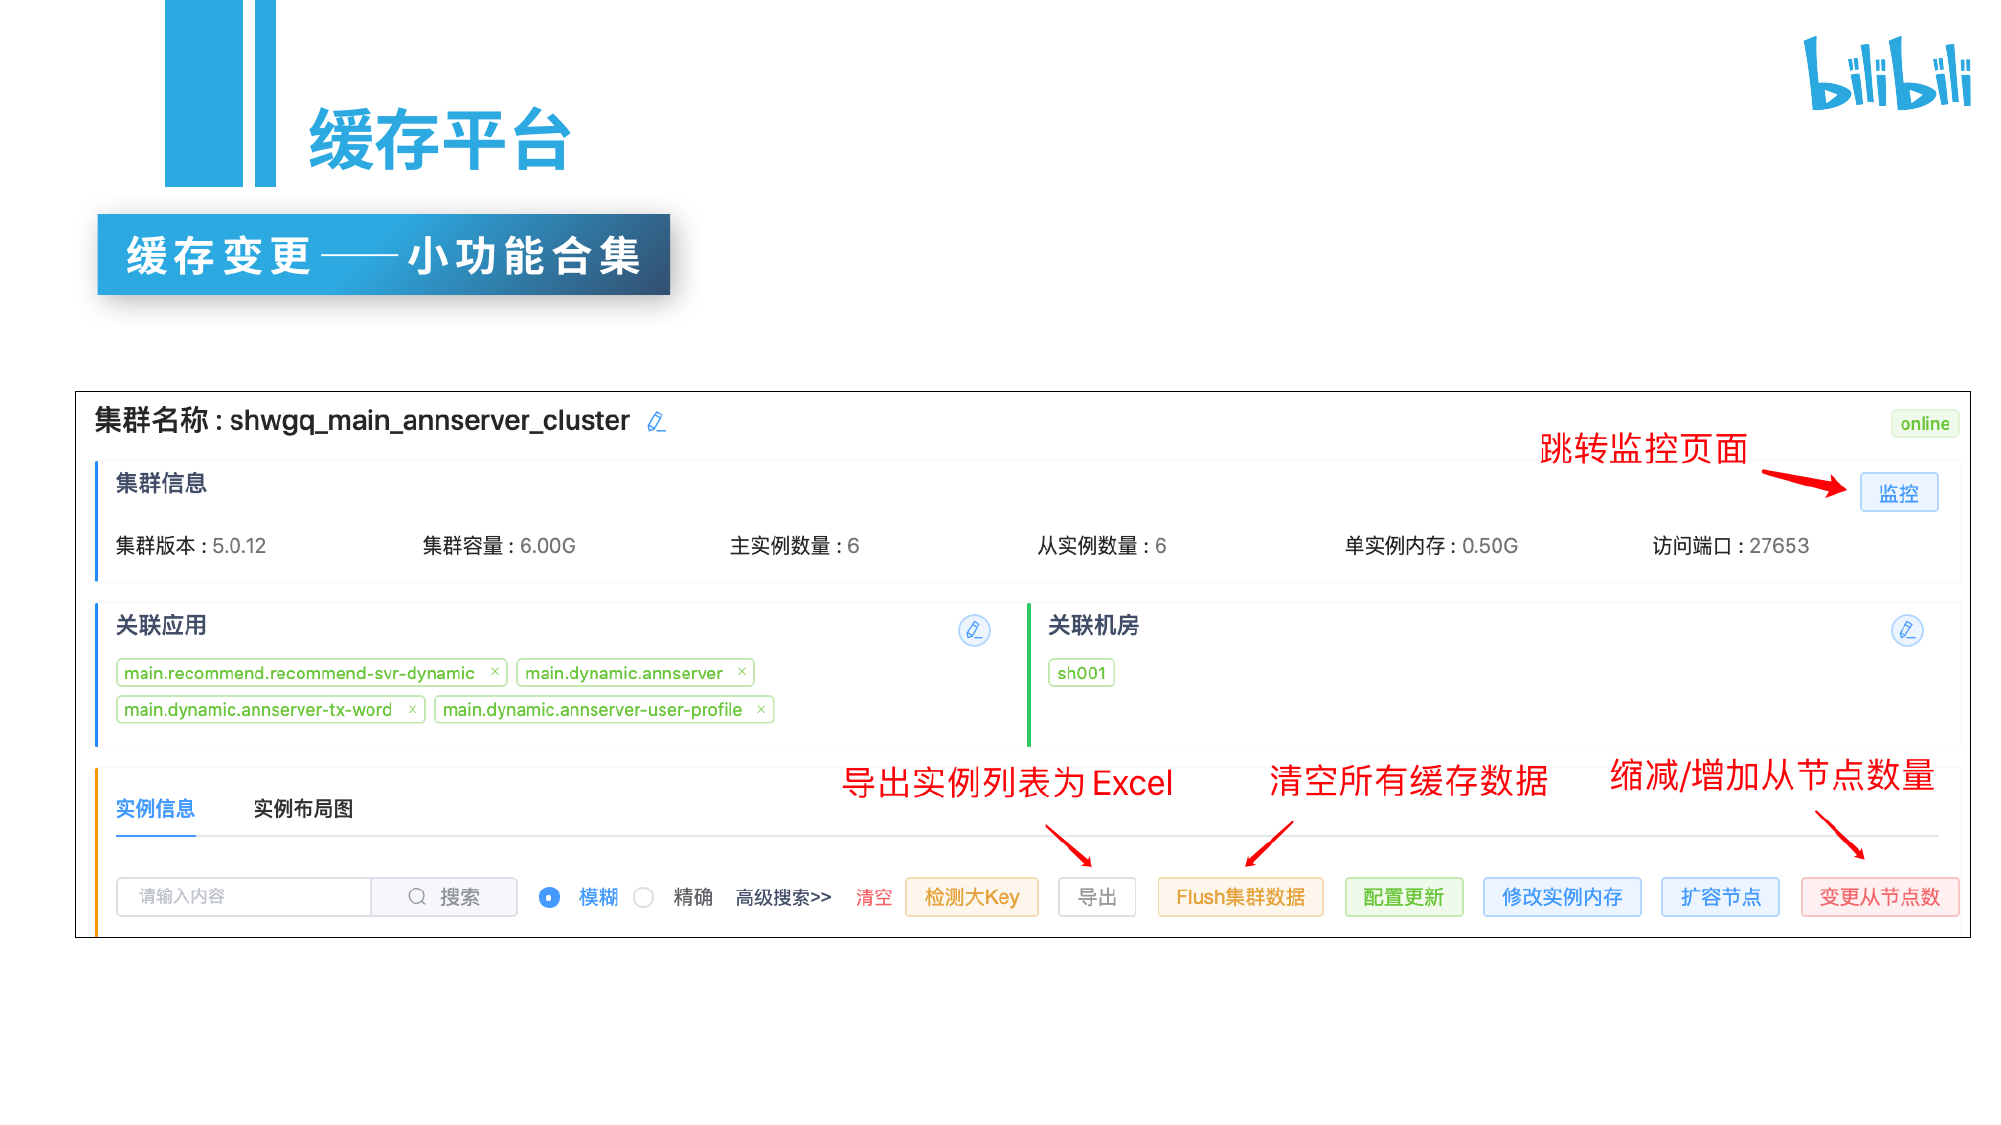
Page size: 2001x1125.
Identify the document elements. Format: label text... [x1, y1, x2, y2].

text_box 缓存平台 [293, 90, 1161, 186]
text_box [165, 0, 243, 187]
picture [1787, 20, 1971, 115]
text_box [255, 0, 276, 187]
text_box 缓存变更——小功能合集 [96, 214, 671, 296]
picture [75, 391, 1971, 938]
